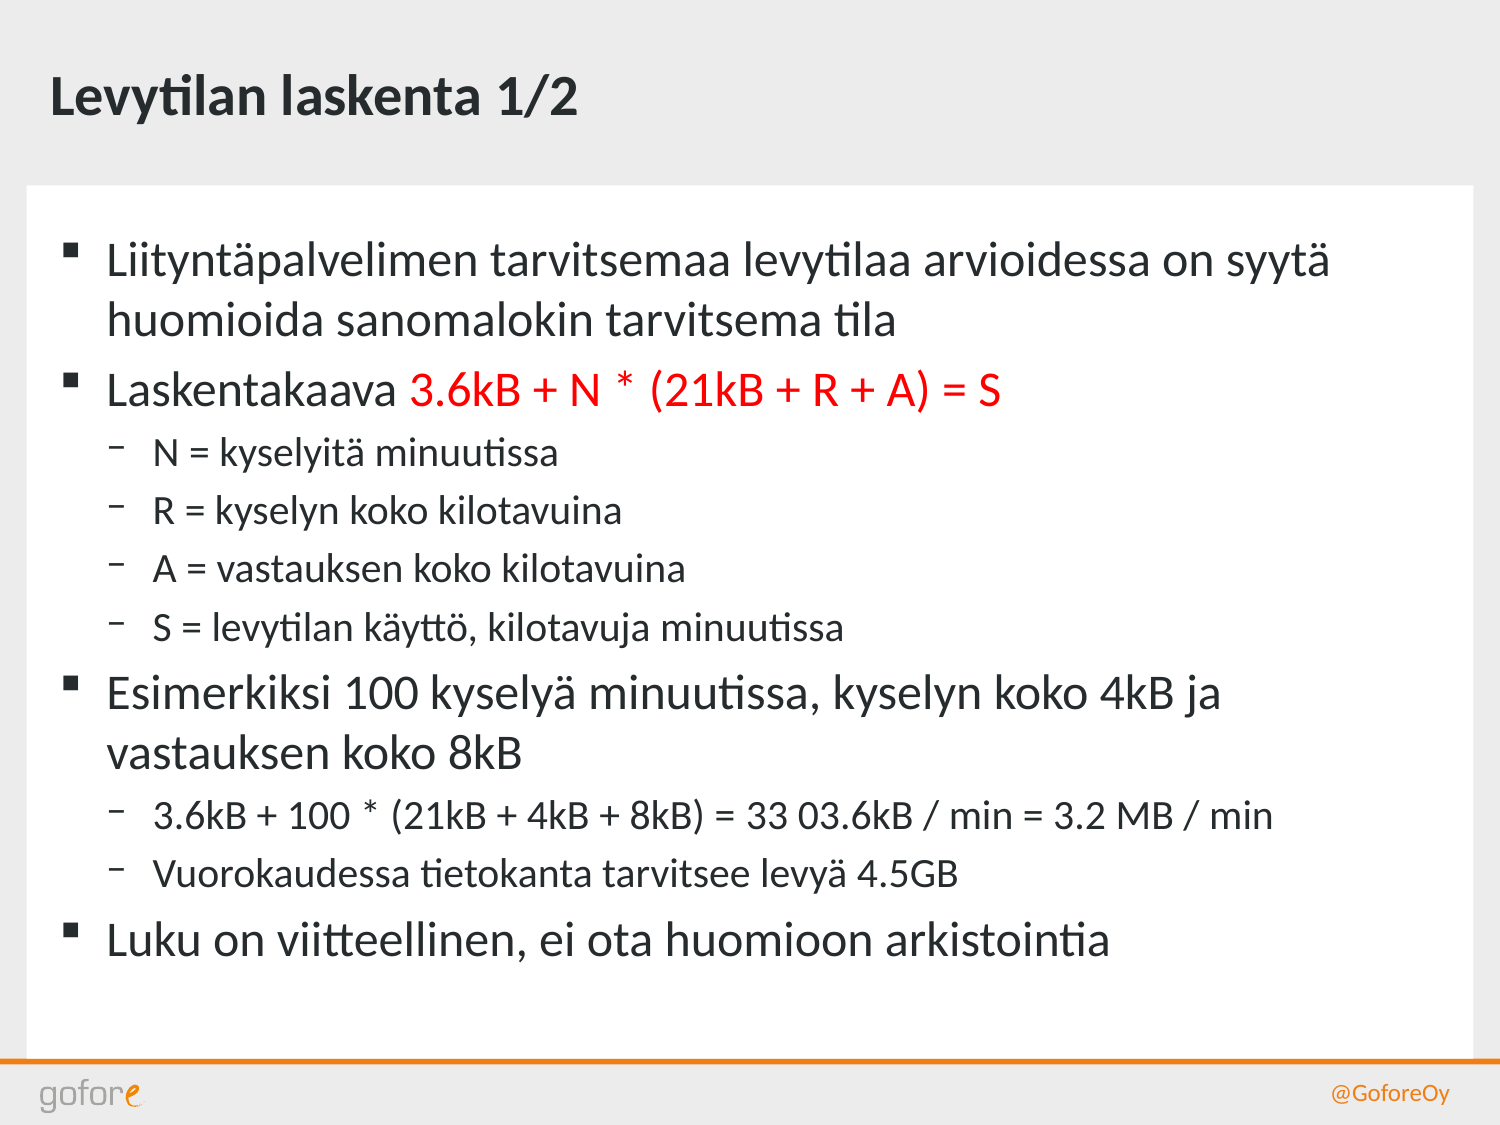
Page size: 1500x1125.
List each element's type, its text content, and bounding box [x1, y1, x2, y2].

footer @GoforeOy [738, 1058, 1471, 1125]
list Liityntäpalvelimen tarvitsemaa levytilaa arvioidessa on syytä huomioida sanomalokin tarvitsema tila Laskentakaava 3.6kB + N * (21kB + R + A) = S N = kyselyitä minuutissa R = kyselyn koko kilotavuina A = vastauksen koko kilotavuina S = levytilan käyttö, kilotavuja minuutissa Esimerkiksi 100 kyselyä minuutissa, kyselyn koko 4kB ja vastauksen koko 8kB 3.6kB + 100 * (21kB + 4kB + 8kB) = 33 03.6kB / min = 3.2 MB / min Vuorokaudessa tietokanta tarvitsee levyä 4.5GB Luku on viitteellinen, ei ota huomioon arkistointia [47, 220, 1453, 1059]
title Levytilan laskenta 1/2 [37, 0, 1463, 185]
